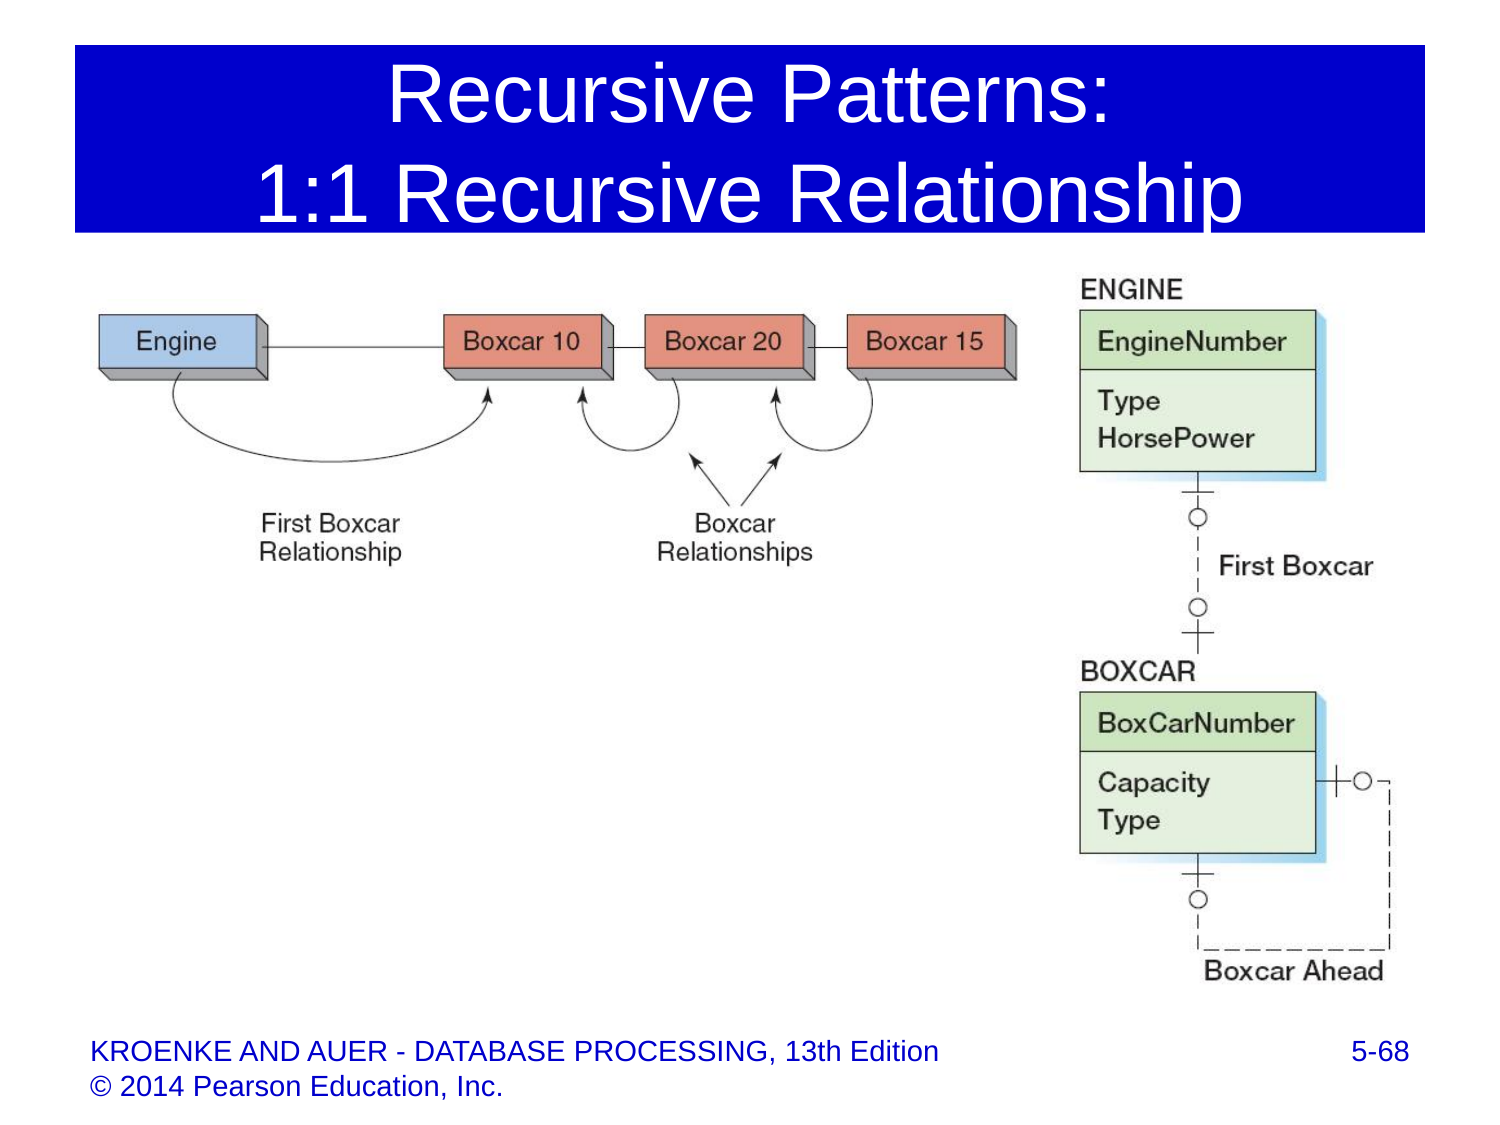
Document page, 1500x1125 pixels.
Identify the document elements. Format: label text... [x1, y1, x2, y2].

footer KROENKE AND AUER - DATABASE PROCESSING, 13th Edition © 2014 Pearson Education, Inc. [74, 1024, 976, 1104]
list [90, 299, 1023, 574]
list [1055, 262, 1411, 1006]
slide_number 5-68 [1074, 1024, 1426, 1103]
title Recursive Patterns: 1:1 Recursive Relationship [75, 45, 1425, 233]
